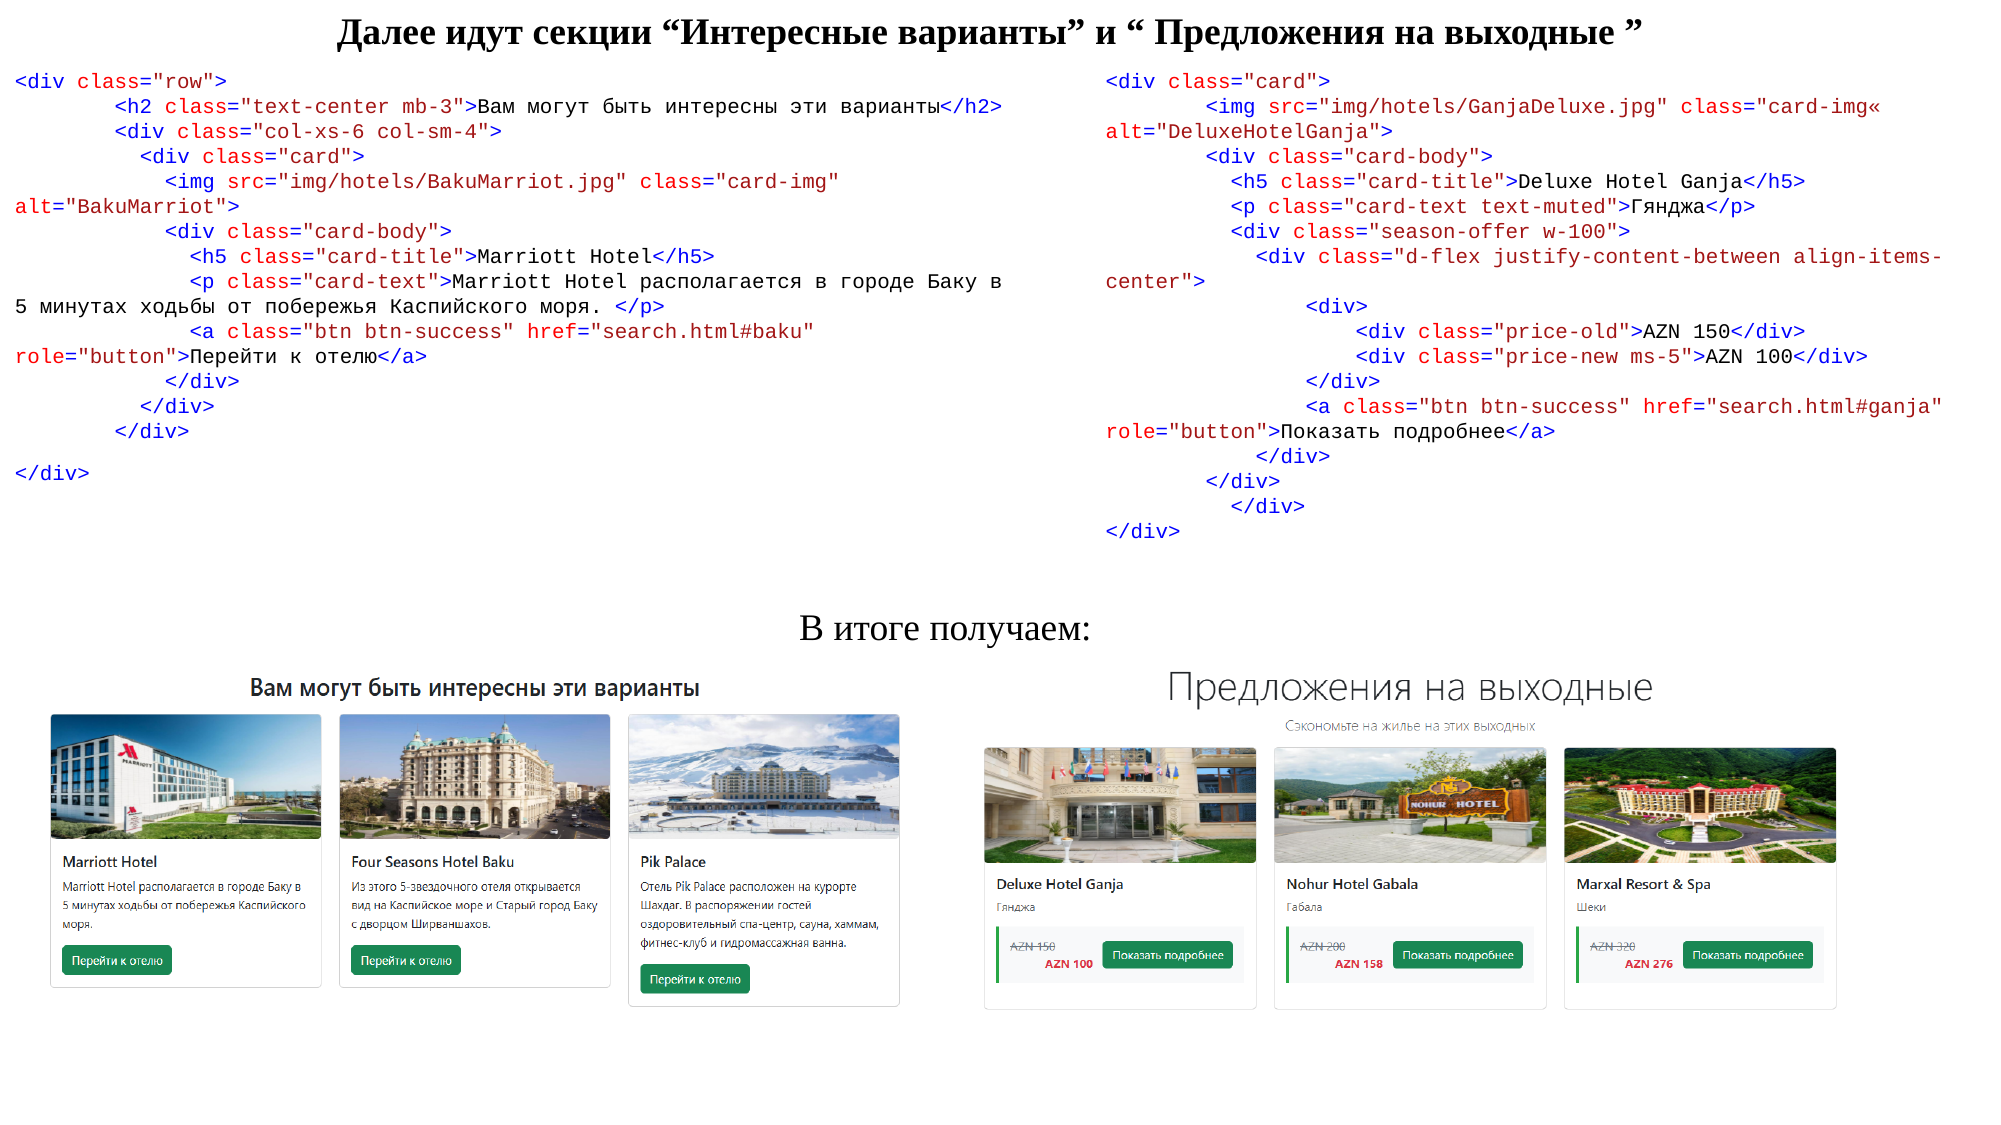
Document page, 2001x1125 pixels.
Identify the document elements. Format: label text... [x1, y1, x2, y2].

picture [38, 668, 908, 1015]
text_box Далее идут секции “Интересные варианты” и “ Предложения на выходные ” [0, 0, 2000, 60]
text_box <div class="card"> <img src="img/hotels/GanjaDeluxe.jpg" class="card-img« alt="DeluxeHotelGanja"> <div class="card-body"> <h5 class="card-title">Deluxe Hotel Ganja</h5> <p class="card-text text-muted">Гянджа</p> <div class="season-offer w-100"> <div class="d-flex justify-content-between align-items-center"> <div> <div class="price-old">AZN 150</div> <div class="price-new ms-5">AZN 100</div> </div> <a class="btn btn-success" href="search.html#ganja" role="button">Показать подробнее</a> </div> </div> </div> </div> [1090, 60, 2000, 550]
text_box В итоге получаем: [784, 573, 1150, 656]
text_box <div class="row"> <h2 class="text-center mb-3">Вам могут быть интересны эти варианты</h2> <div class="col-xs-6 col-sm-4"> <div class="card"> <img src="img/hotels/BakuMarriot.jpg" class="card-img" alt="BakuMarriot"> <div class="card-body"> <h5 class="card-title">Marriott Hotel</h5> <p class="card-text">Marriott Hotel располагается в городе Баку в 5 минутах ходьбы от побережья Каспийского моря. </p> <a class="btn btn-success" href="search.html#baku" role="button">Перейти к отелю</a> </div> </div> </div> </div> [0, 60, 1035, 492]
picture [966, 668, 1855, 1015]
